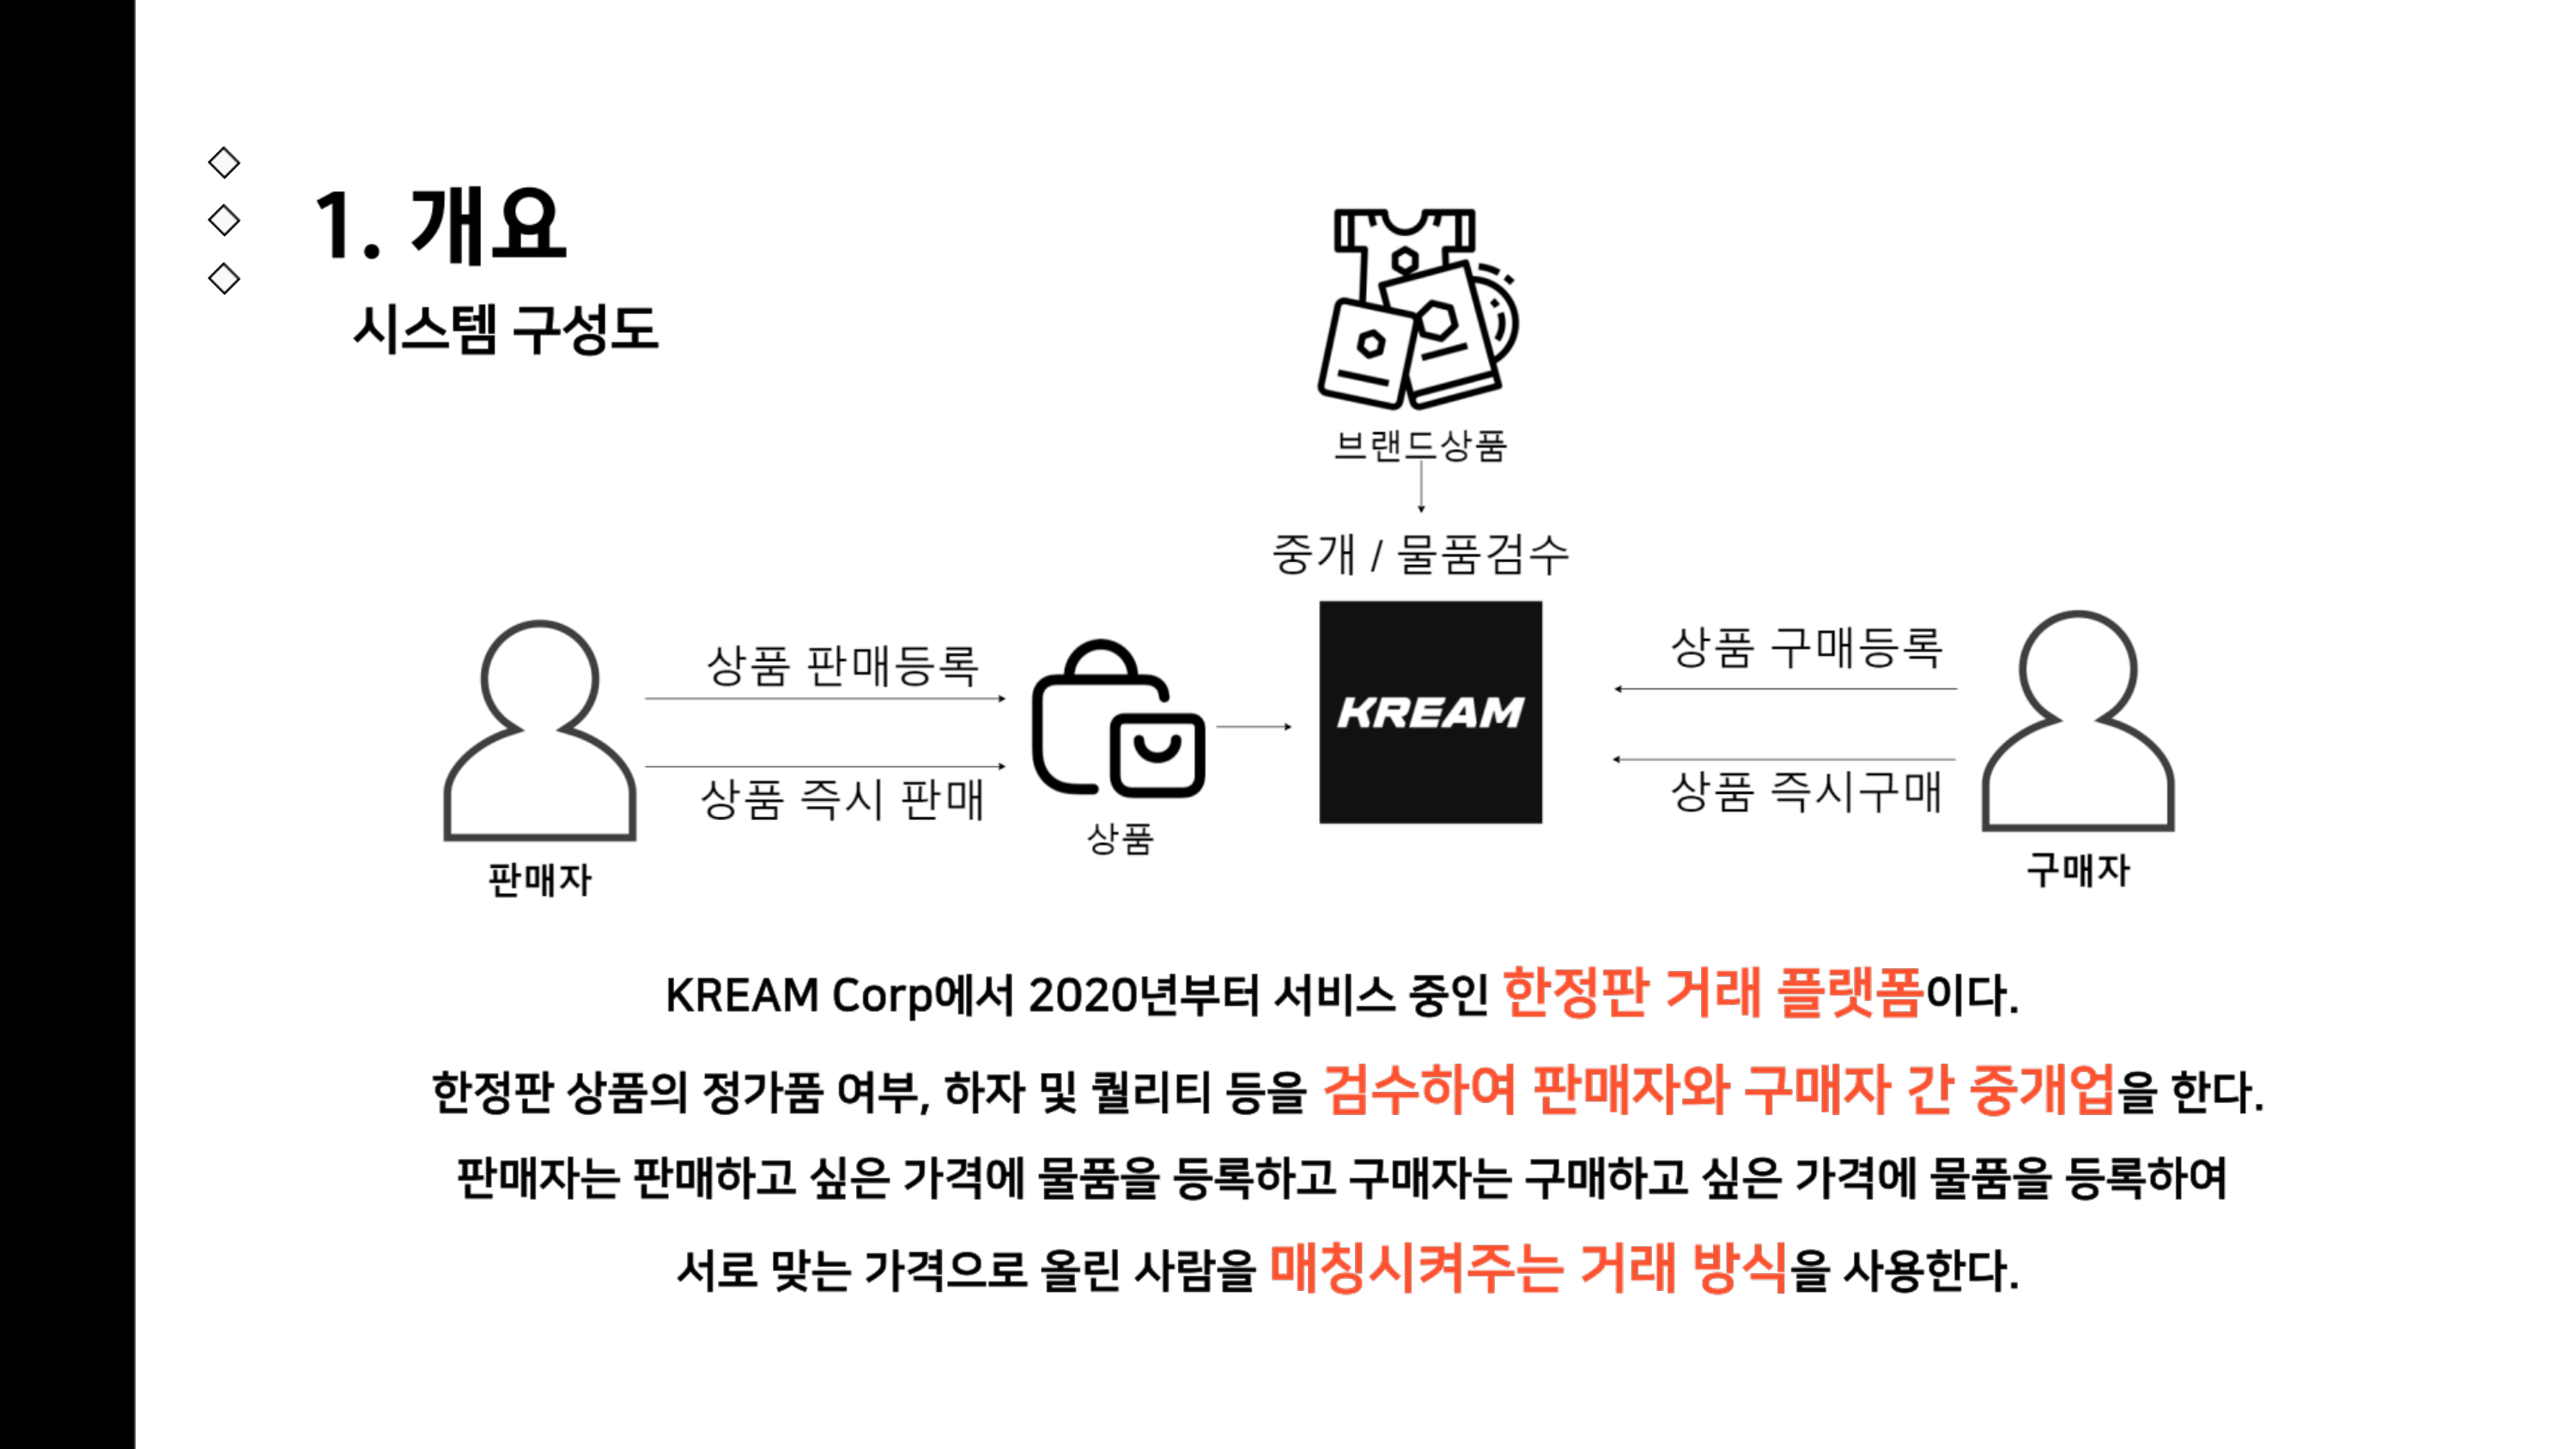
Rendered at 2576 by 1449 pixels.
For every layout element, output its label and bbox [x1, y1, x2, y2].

picture [236, 275, 240, 282]
picture [221, 174, 228, 179]
text_box [0, 0, 136, 1449]
picture [299, 153, 683, 381]
text_box [211, 265, 236, 291]
text_box [211, 149, 236, 174]
text_box [211, 207, 236, 233]
picture [236, 159, 240, 167]
picture [304, 949, 2288, 1323]
picture [236, 216, 240, 224]
text_box [428, 203, 2193, 923]
